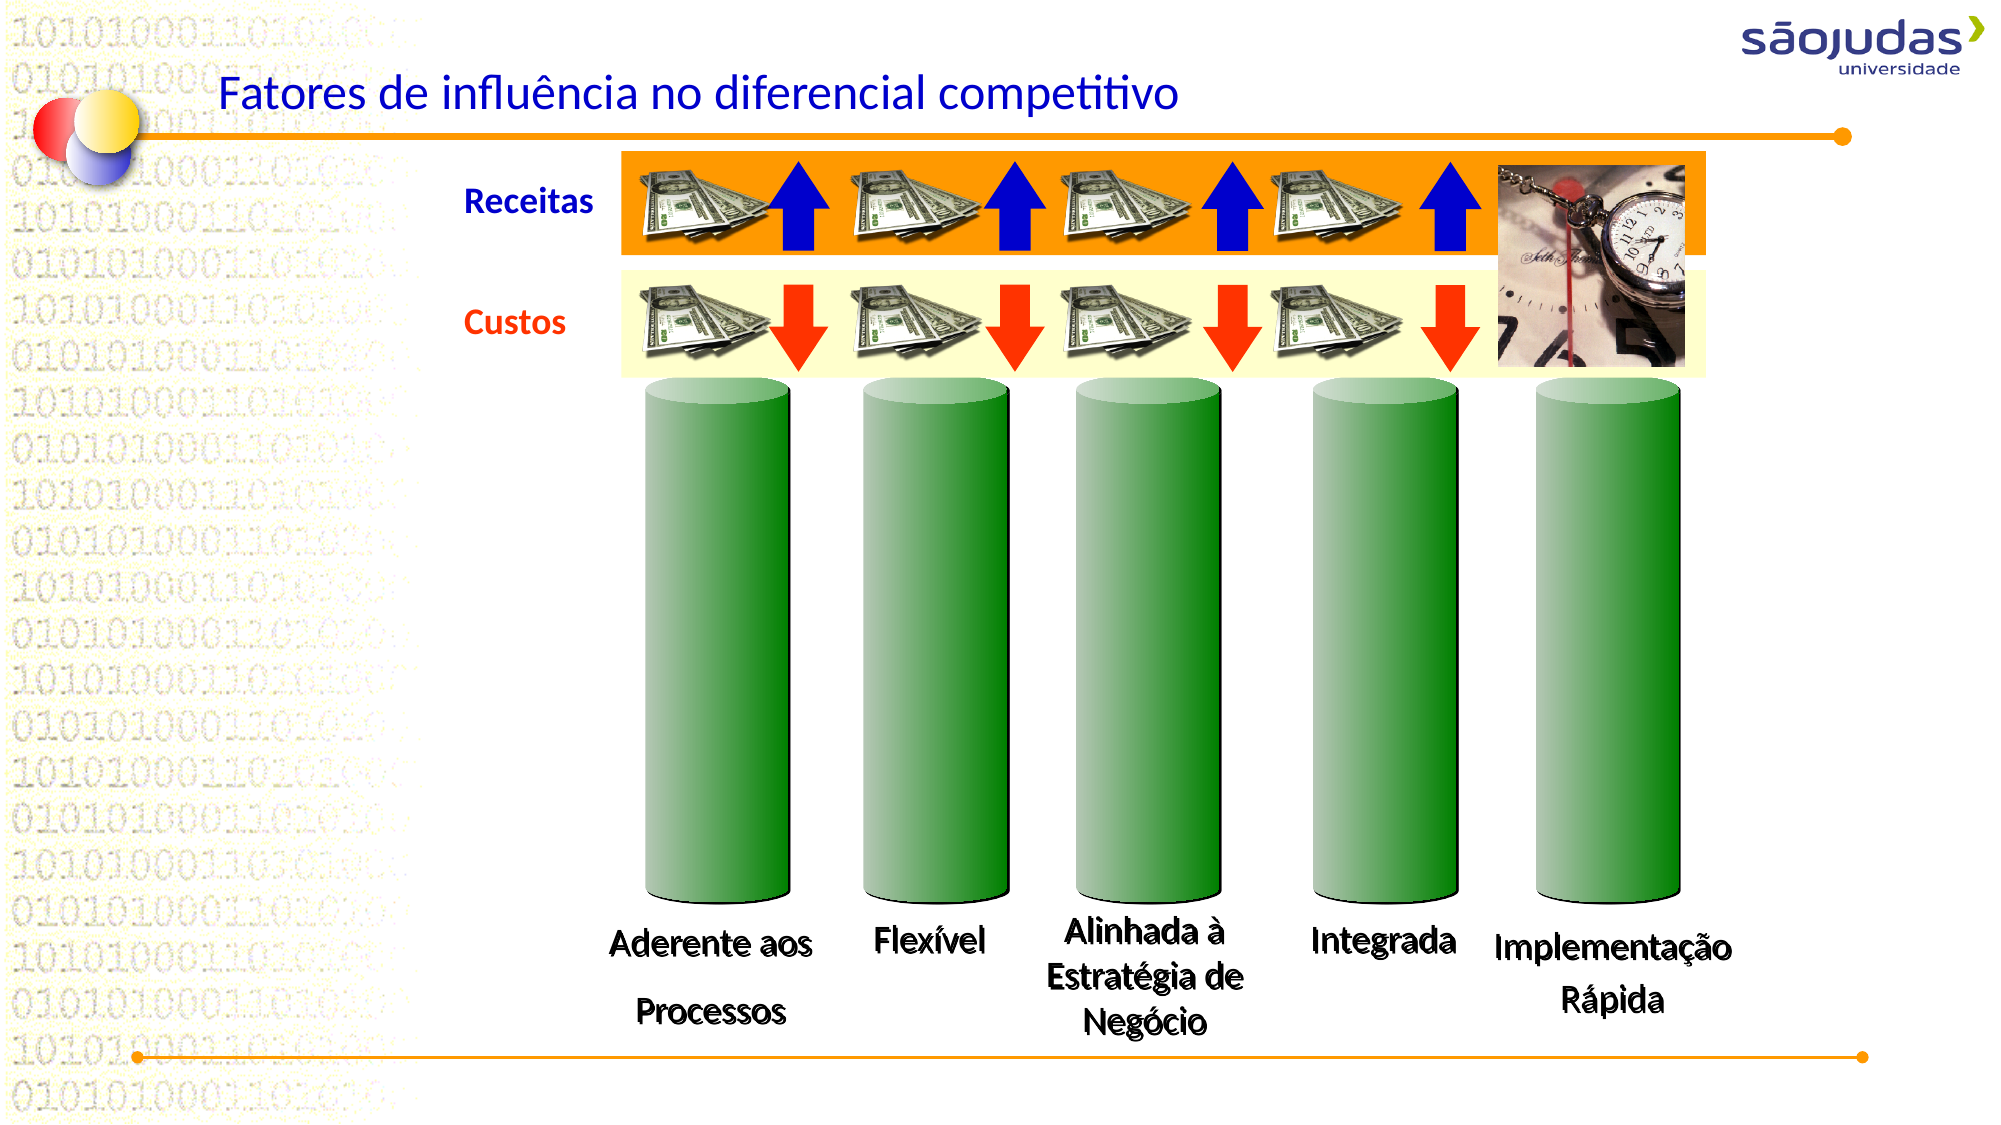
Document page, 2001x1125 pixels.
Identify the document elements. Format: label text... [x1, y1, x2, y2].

picture [0, 0, 544, 1124]
title Fatores de influência no diferencial competitivo [62, 63, 1337, 127]
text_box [583, 374, 1780, 1038]
picture [1742, 1, 1985, 89]
picture [140, 127, 544, 133]
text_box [448, 150, 1707, 378]
